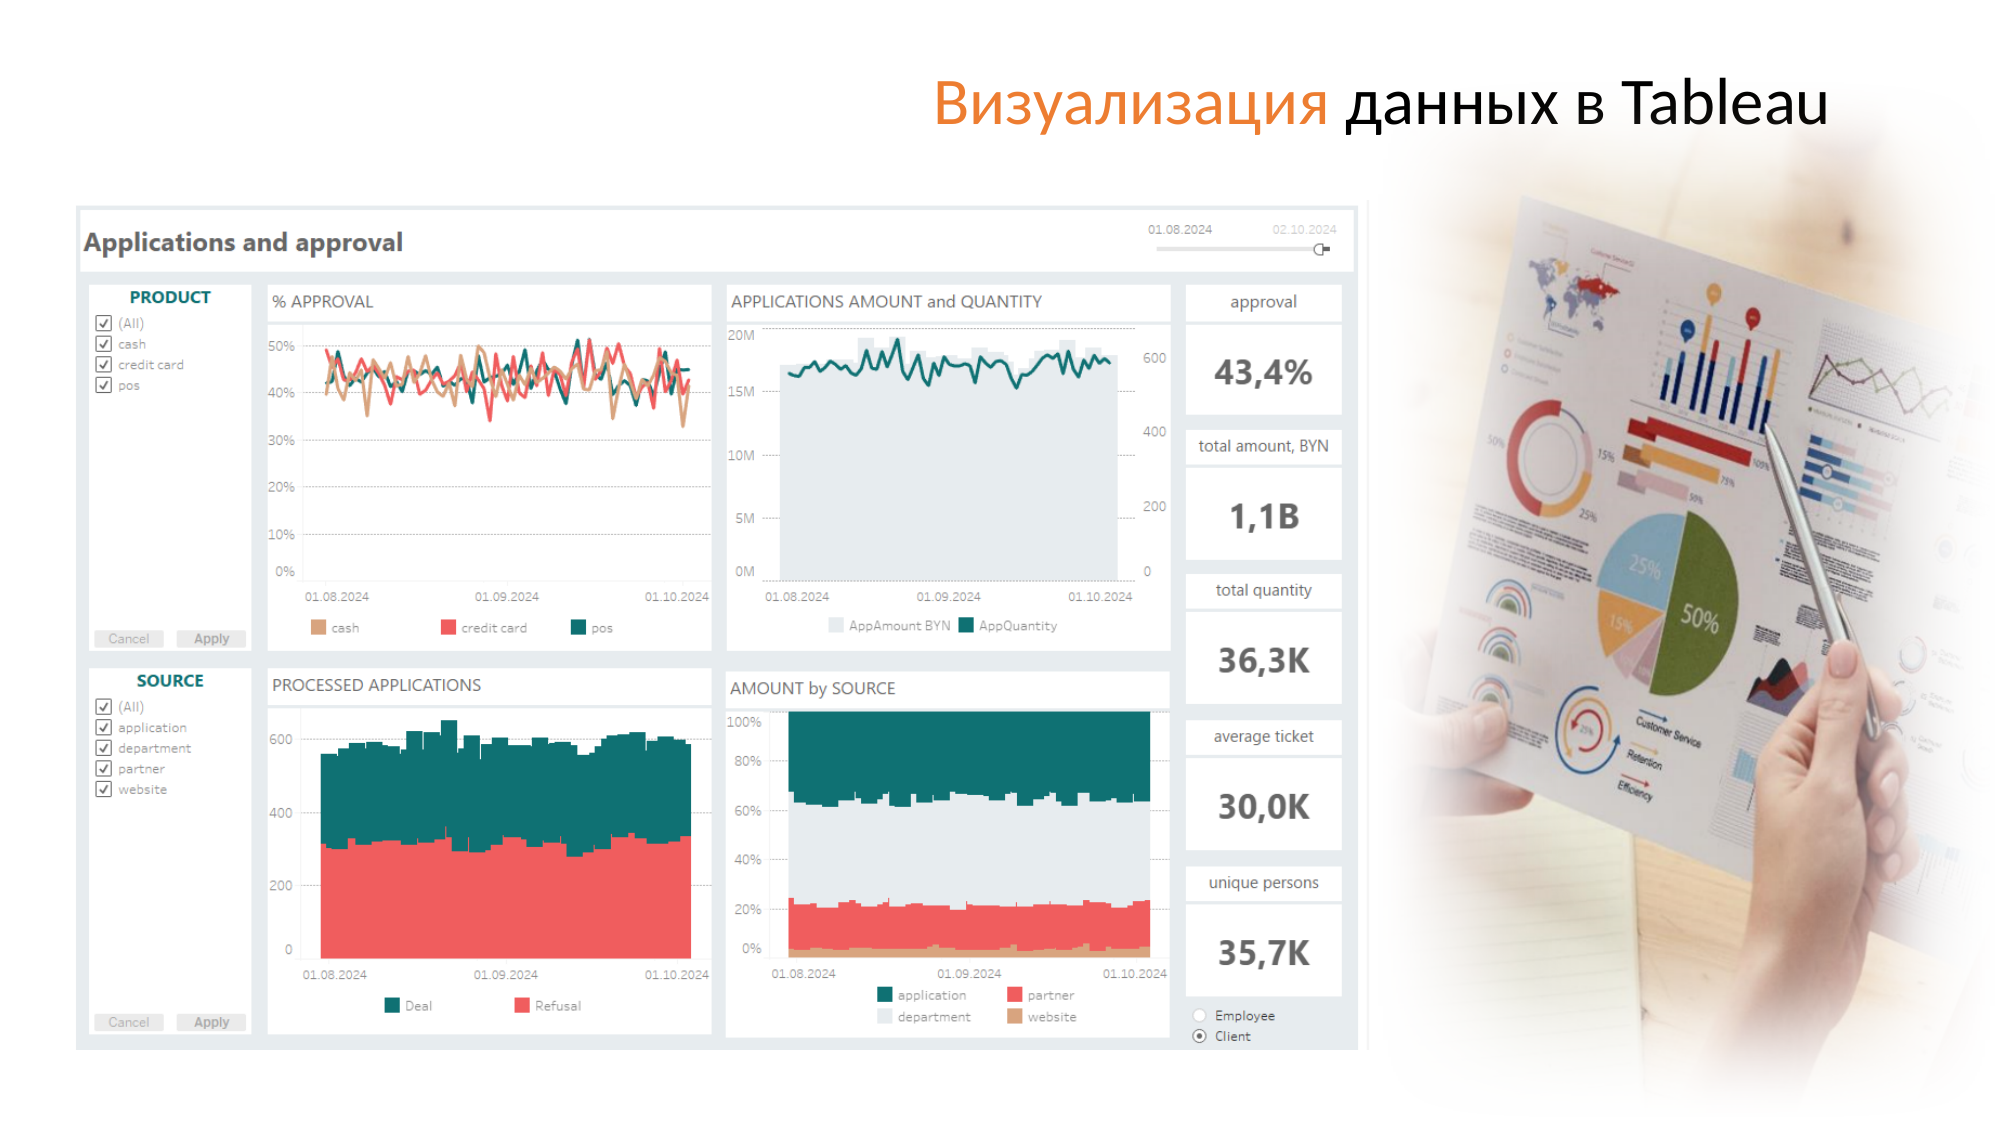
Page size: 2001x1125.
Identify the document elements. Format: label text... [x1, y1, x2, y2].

text_box Визуализация данных в Tableau [918, 50, 1916, 146]
picture [69, 200, 1370, 1050]
picture [1371, 75, 2000, 1125]
